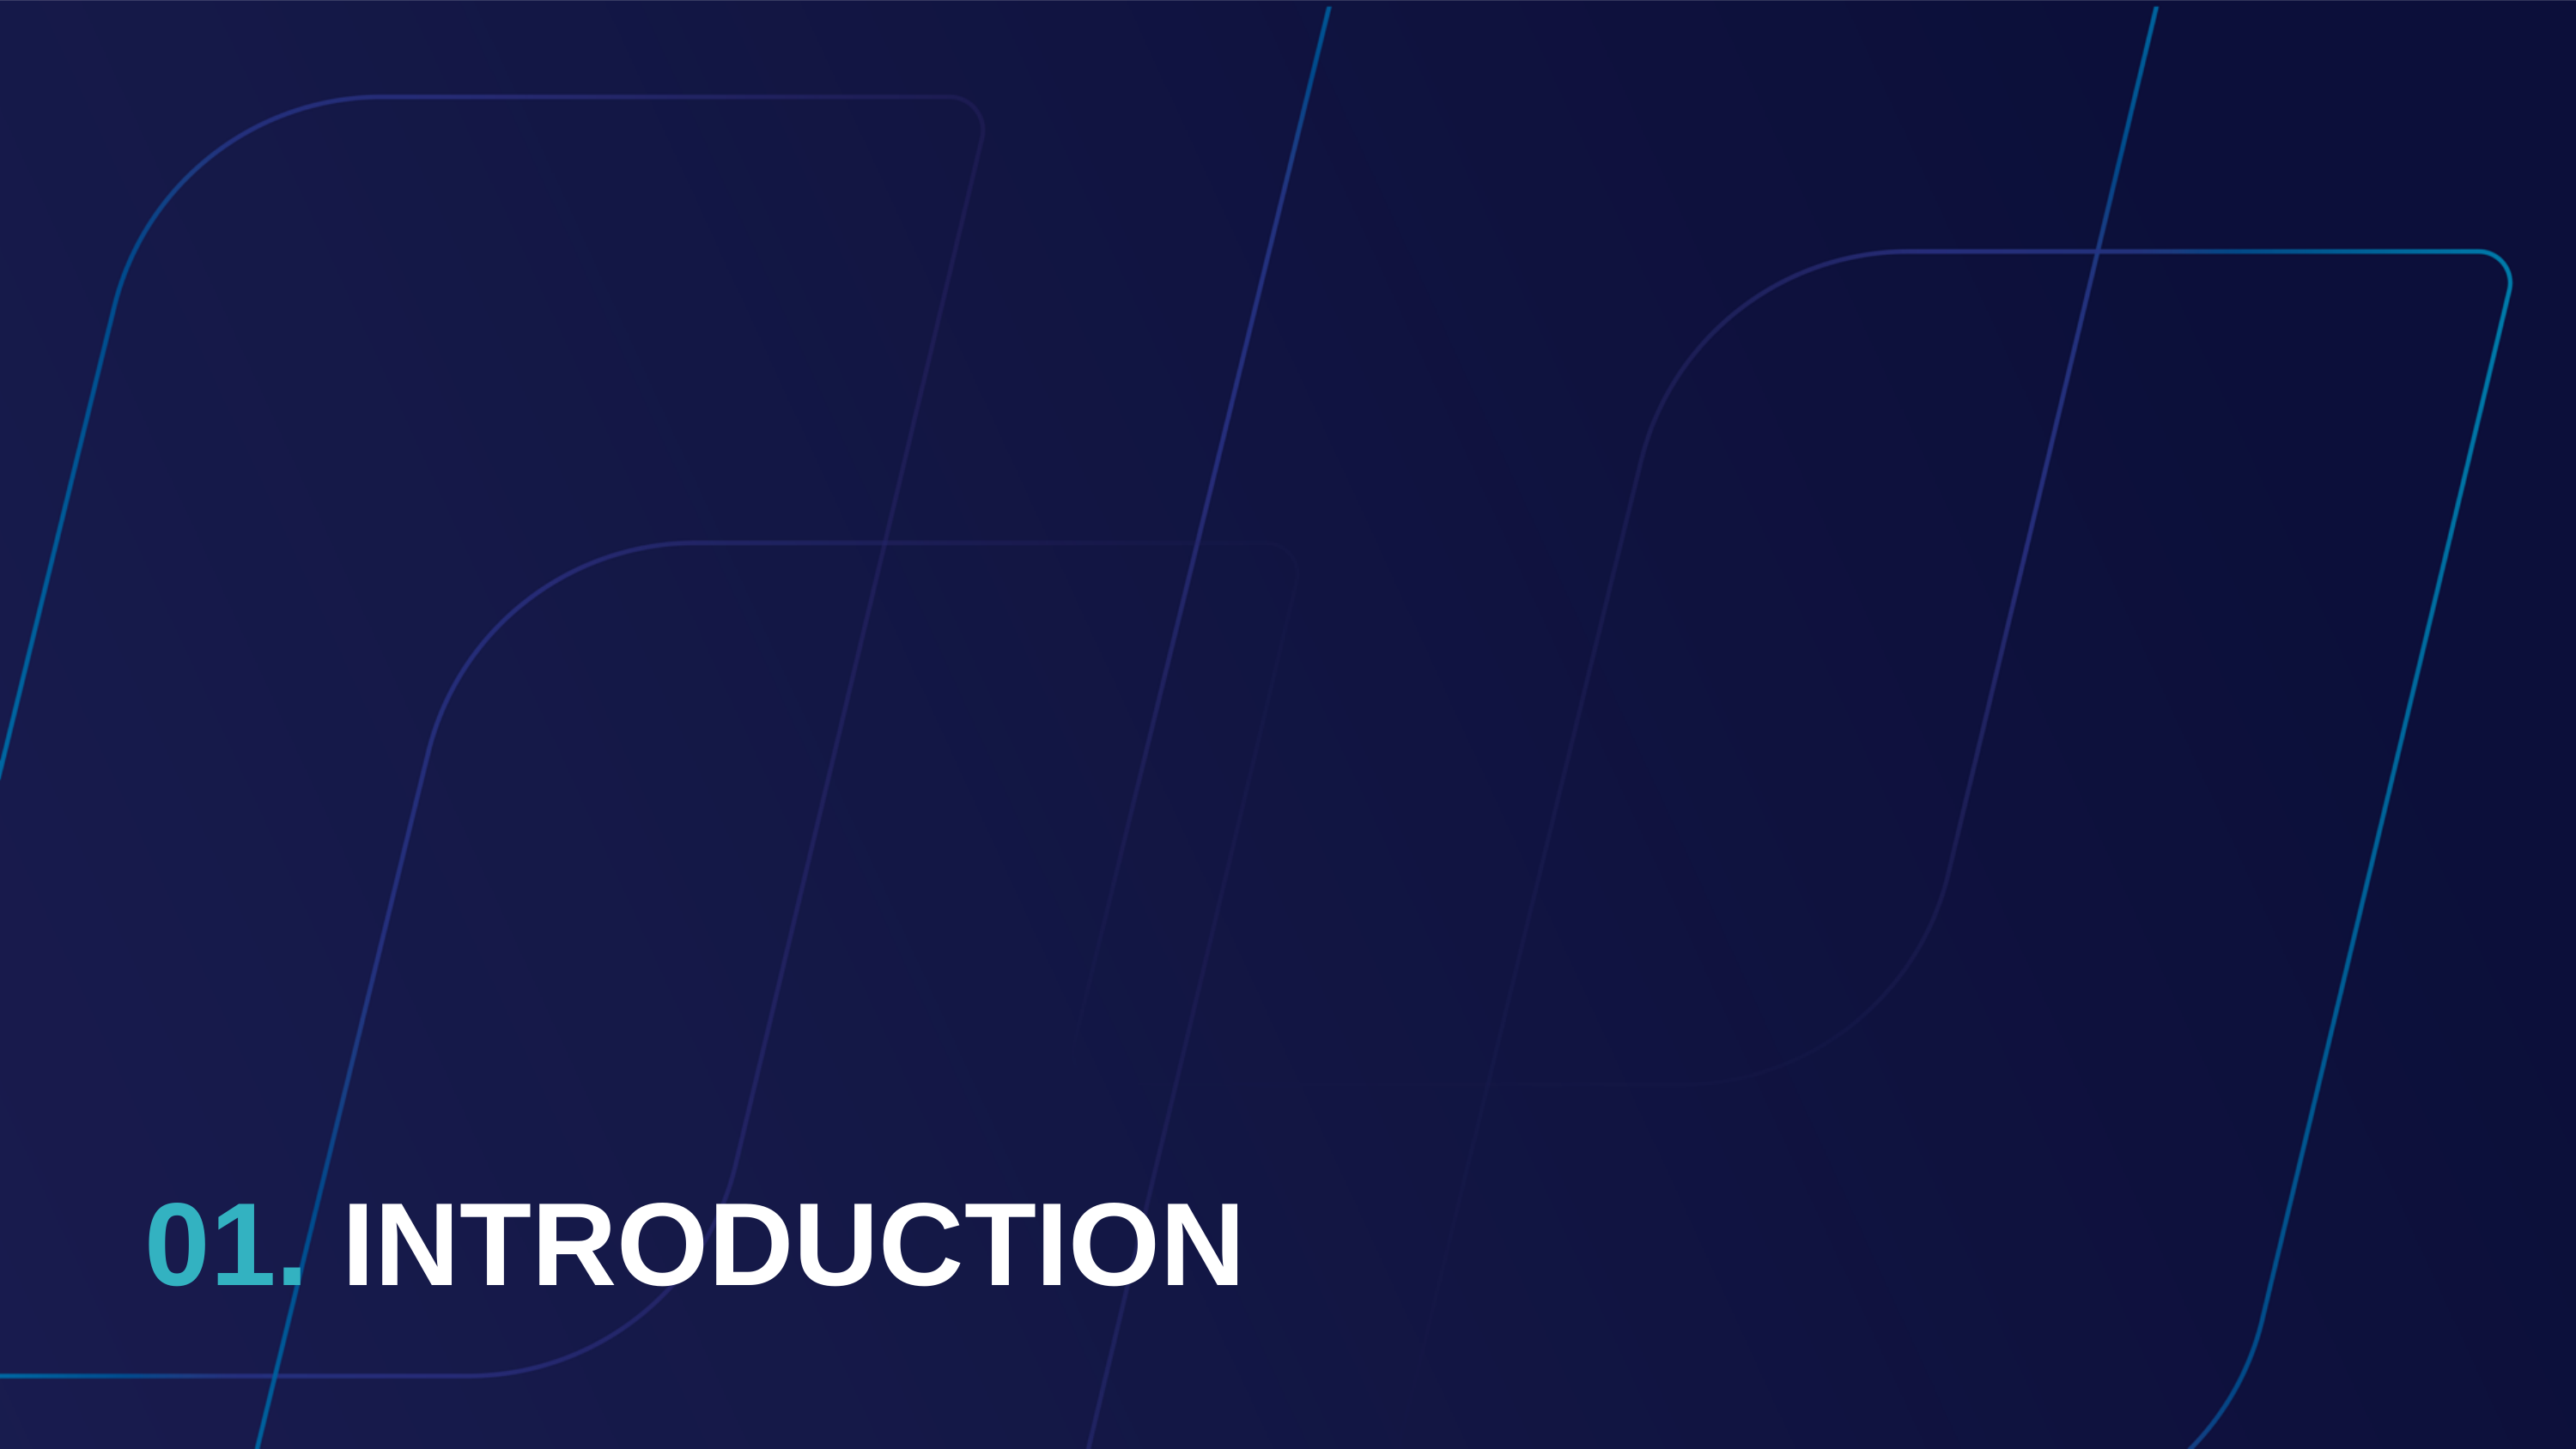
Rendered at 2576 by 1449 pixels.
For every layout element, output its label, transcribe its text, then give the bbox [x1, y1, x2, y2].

text_box 01. INTRODUCTION [144, 1139, 2576, 1309]
text_box [0, 0, 2576, 1449]
